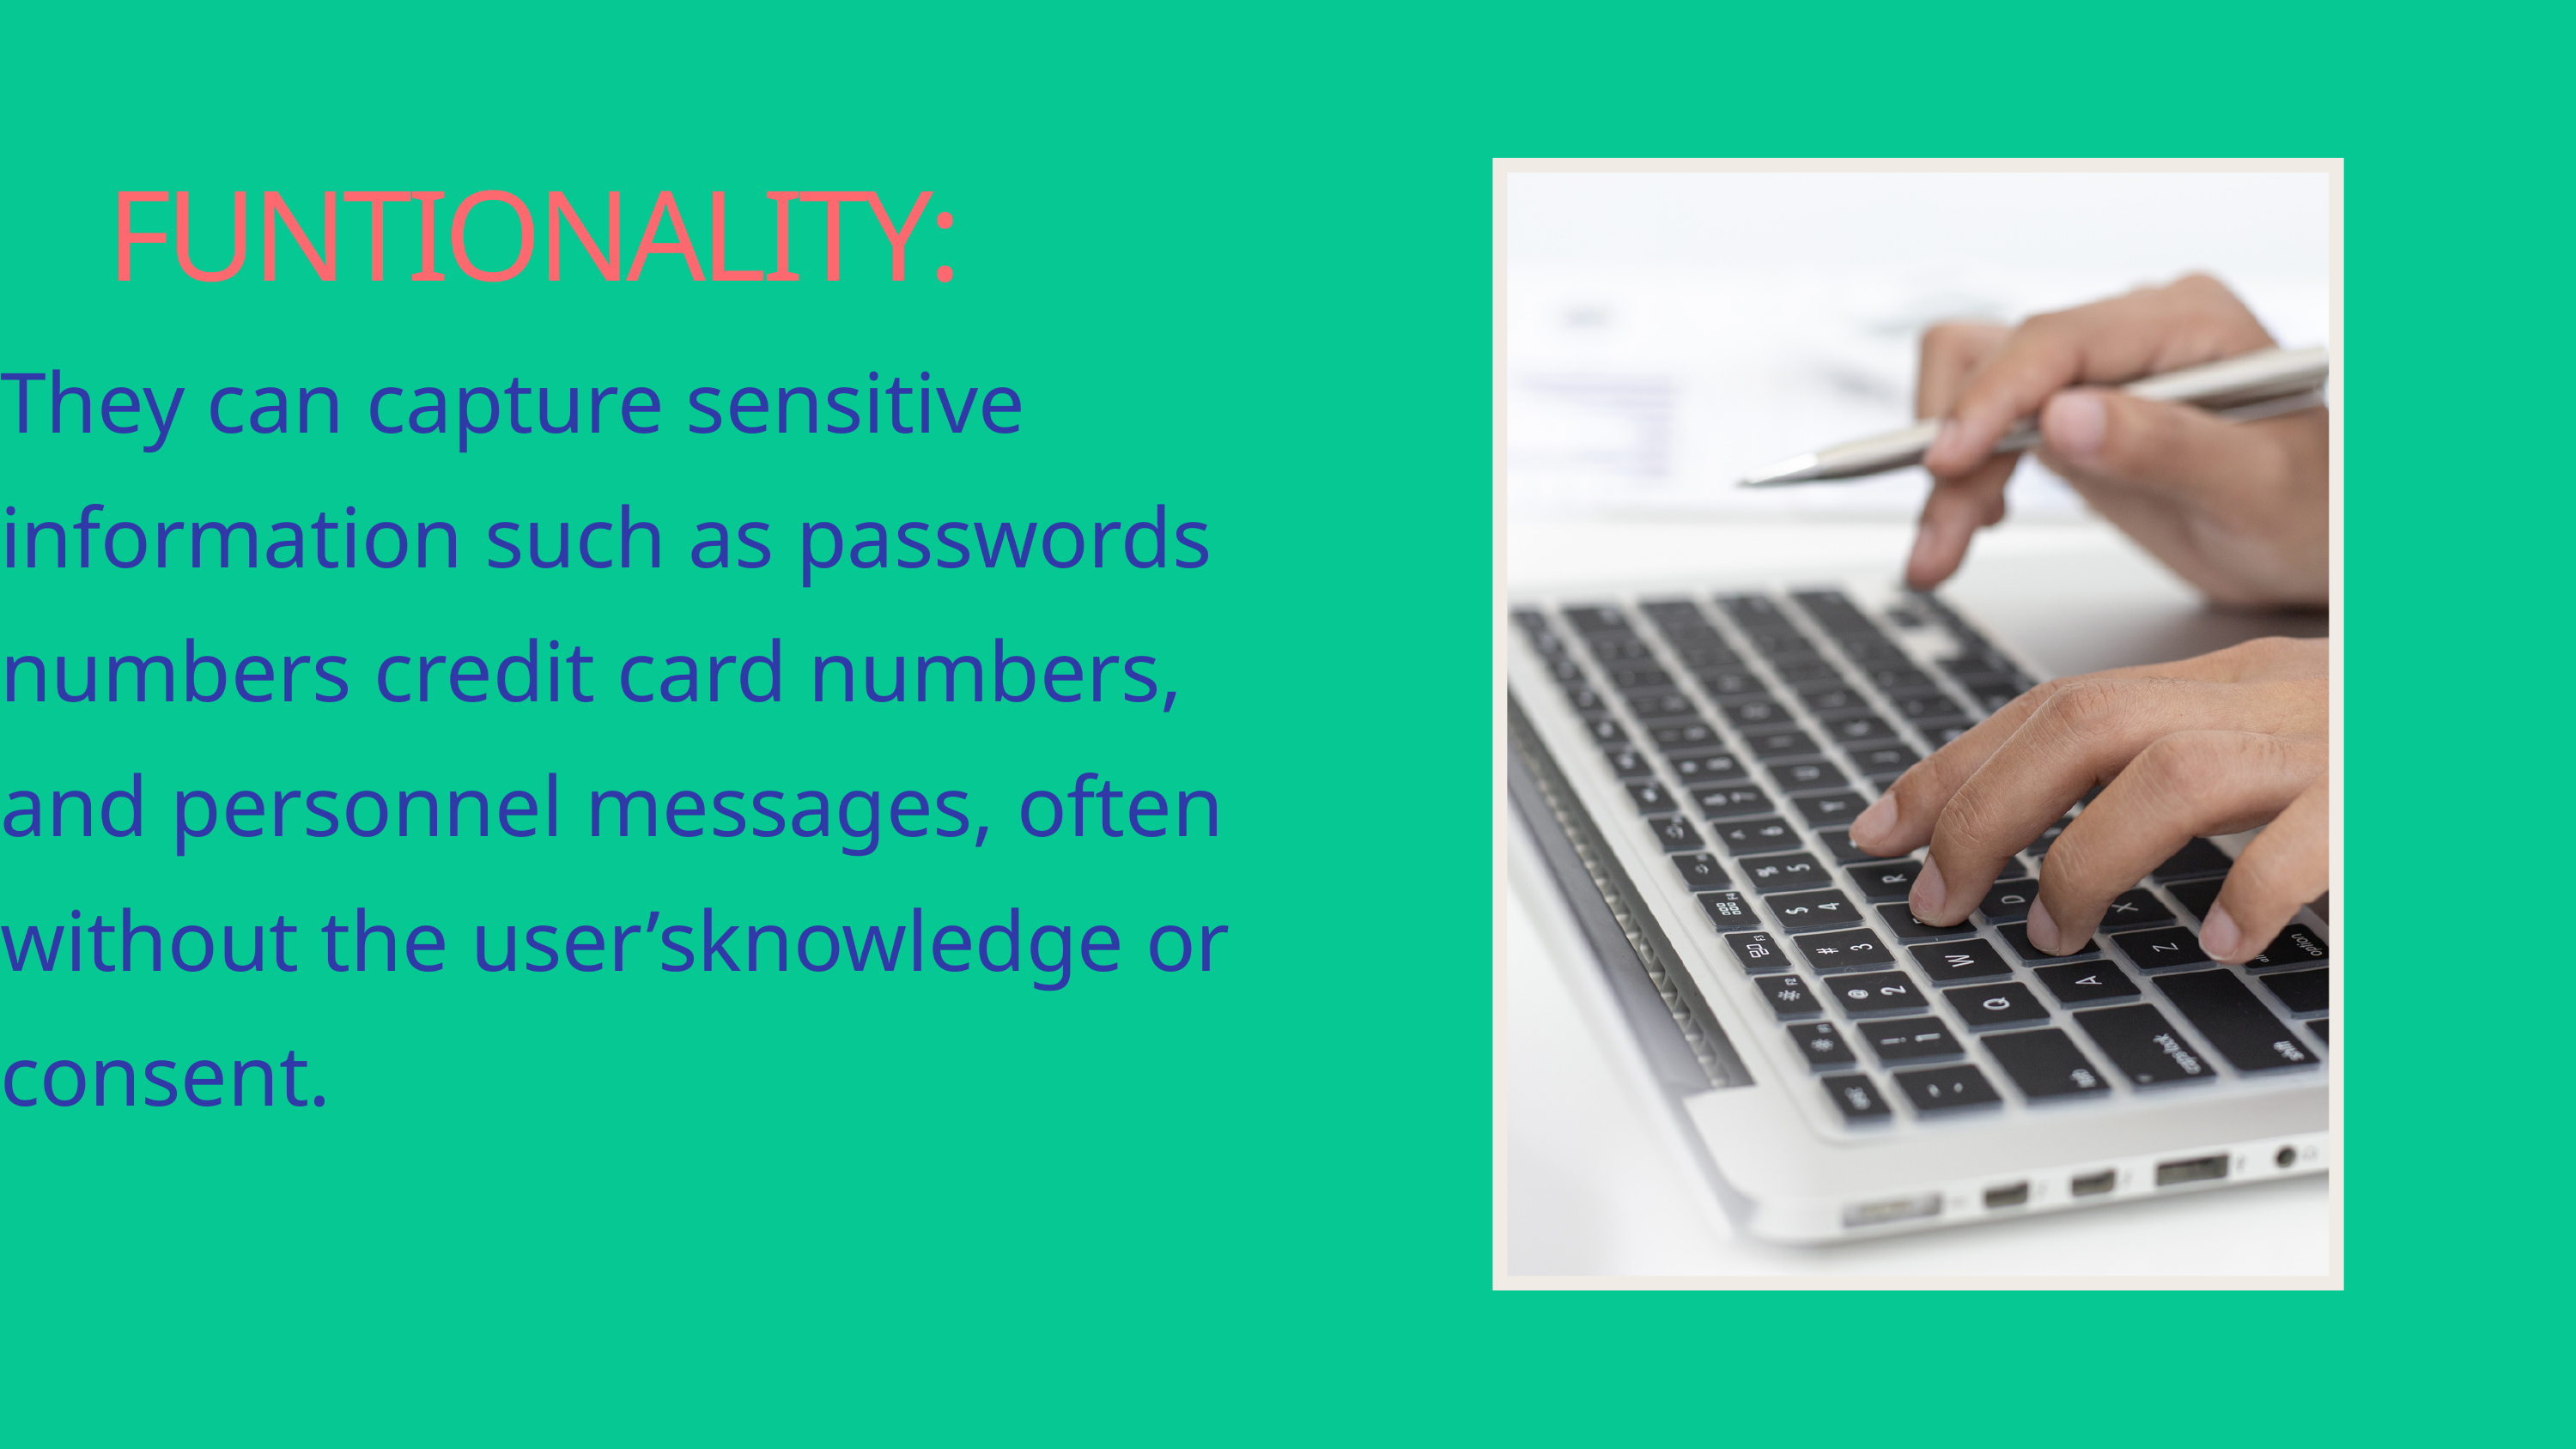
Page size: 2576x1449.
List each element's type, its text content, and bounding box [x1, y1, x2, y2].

text_box FUNTIONALITY: [106, 163, 1288, 306]
text_box They can capture sensitive information such as passwords numbers credit card numbers, and personnel messages, often without the user’sknowledge or consent. [0, 314, 1238, 1258]
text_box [1492, 157, 2344, 1291]
